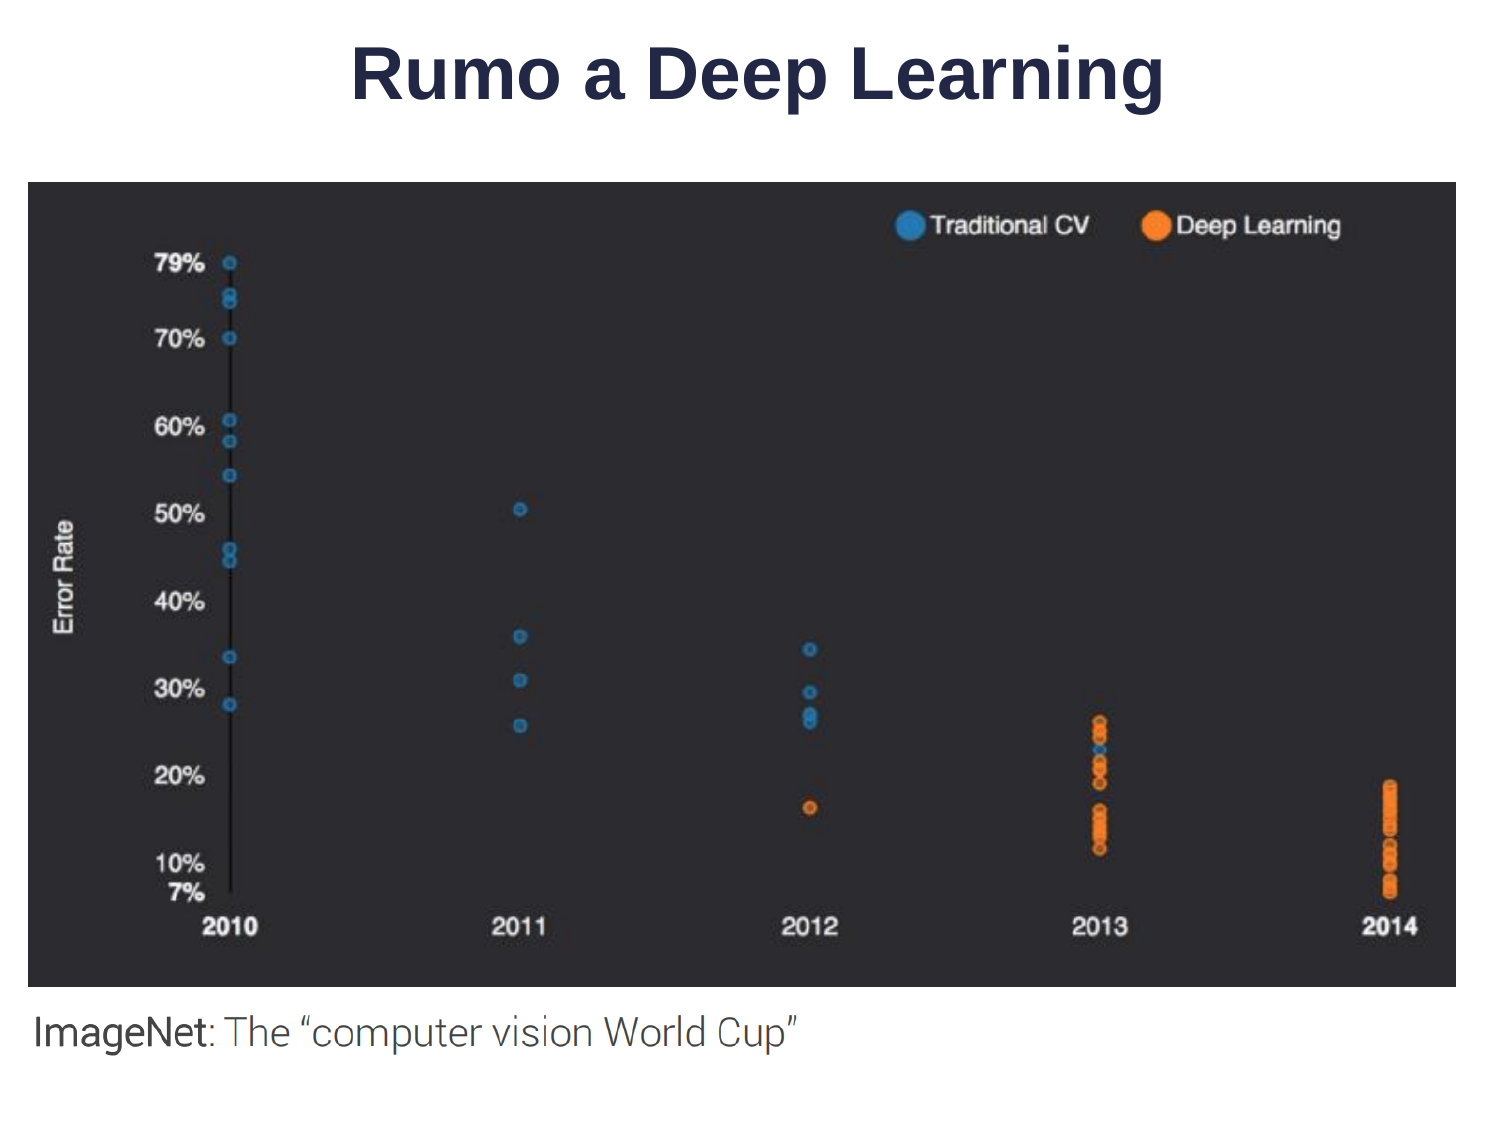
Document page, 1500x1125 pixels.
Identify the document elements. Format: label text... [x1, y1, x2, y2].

title Rumo a Deep Learning [292, 46, 1225, 130]
picture [0, 159, 1500, 1074]
